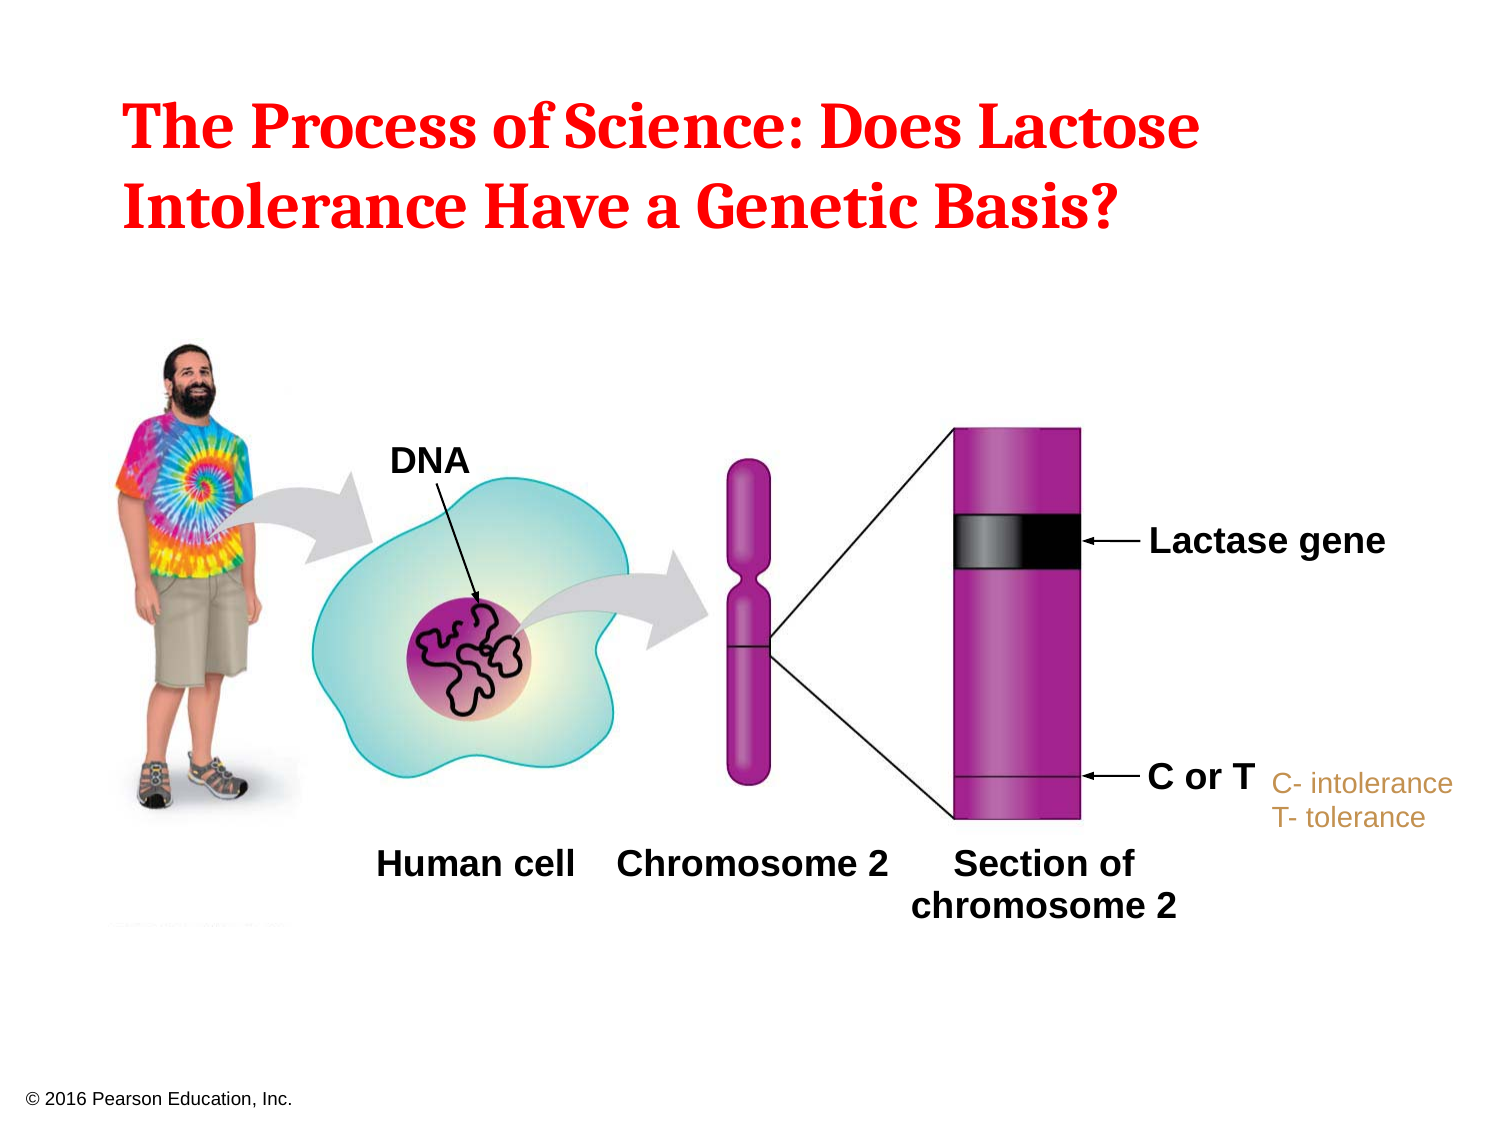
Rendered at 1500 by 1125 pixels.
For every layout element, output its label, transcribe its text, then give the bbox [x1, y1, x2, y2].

picture [107, 338, 1393, 927]
text_box C- intolerance T- tolerance [1397, 756, 1469, 842]
text_box The Process of Science: Does Lactose Intolerance Have a Genetic Basis? [108, 74, 1454, 232]
